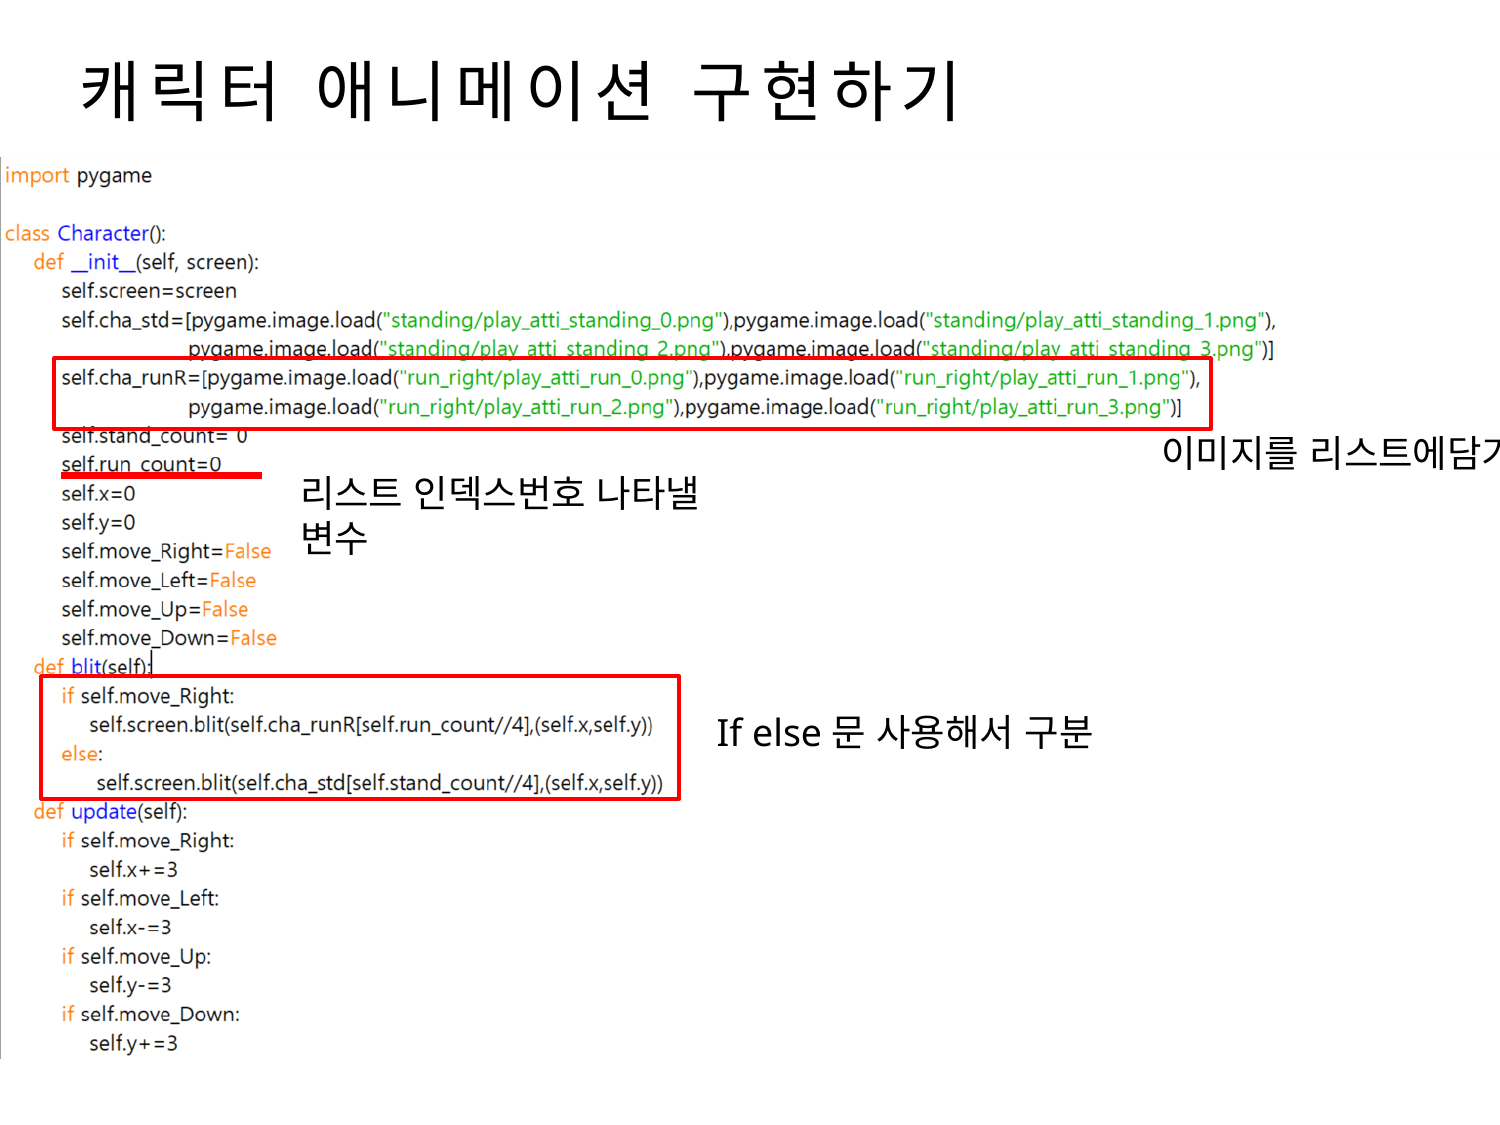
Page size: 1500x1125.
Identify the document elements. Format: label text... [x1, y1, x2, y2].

picture [0, 157, 1500, 1059]
text_box 캐릭터 애니메이션 구현하기 [64, 42, 1483, 138]
